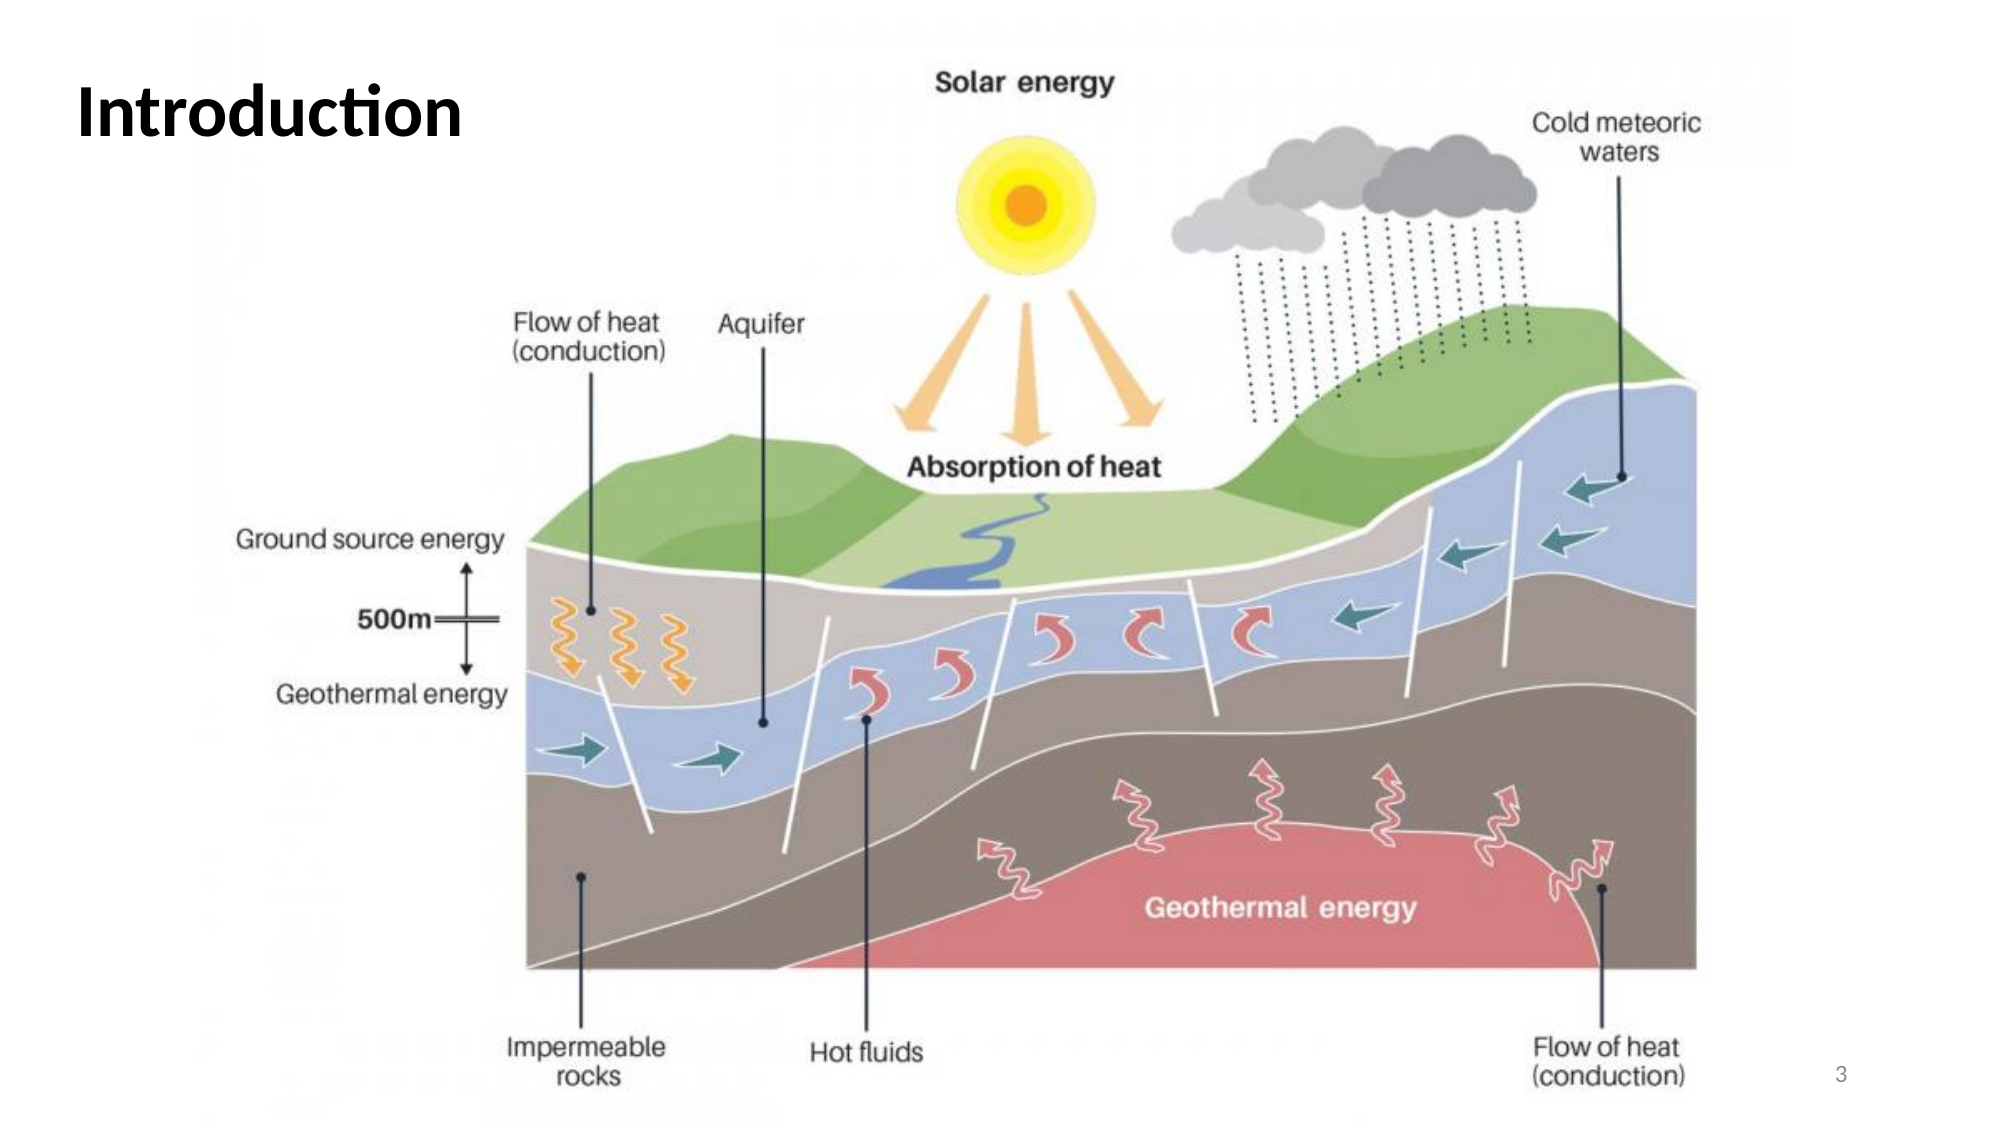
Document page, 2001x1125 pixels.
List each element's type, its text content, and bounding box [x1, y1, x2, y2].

slide_number 3 [1793, 1042, 1863, 1103]
picture [191, 22, 1793, 1125]
text_box Introduction [61, 54, 191, 159]
